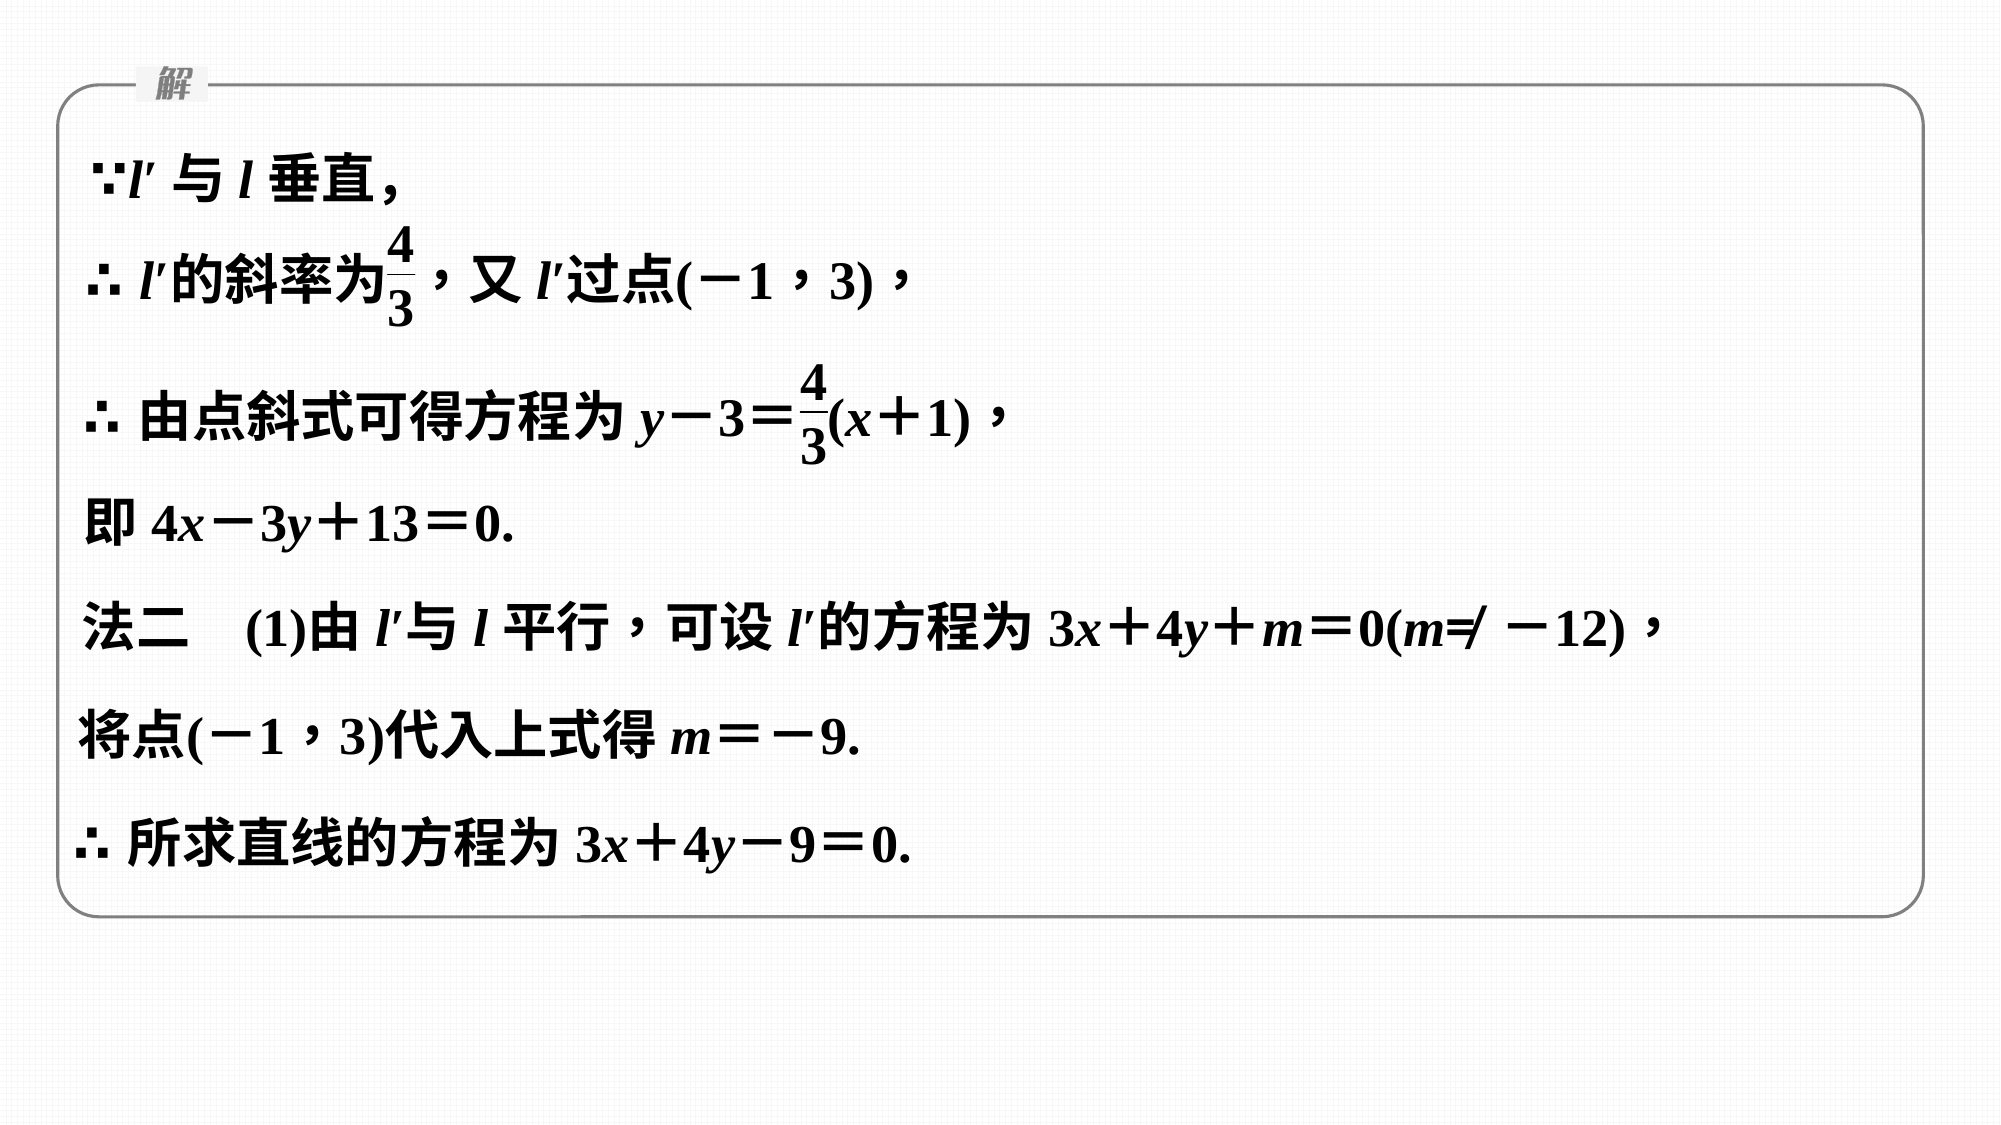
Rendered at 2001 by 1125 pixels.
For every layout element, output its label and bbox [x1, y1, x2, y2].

text_box [81, 579, 1966, 675]
text_box [85, 210, 1786, 396]
text_box [83, 474, 1968, 571]
text_box [77, 687, 1961, 784]
text_box [73, 795, 1957, 892]
text_box [83, 347, 1675, 474]
text_box [57, 66, 1924, 917]
